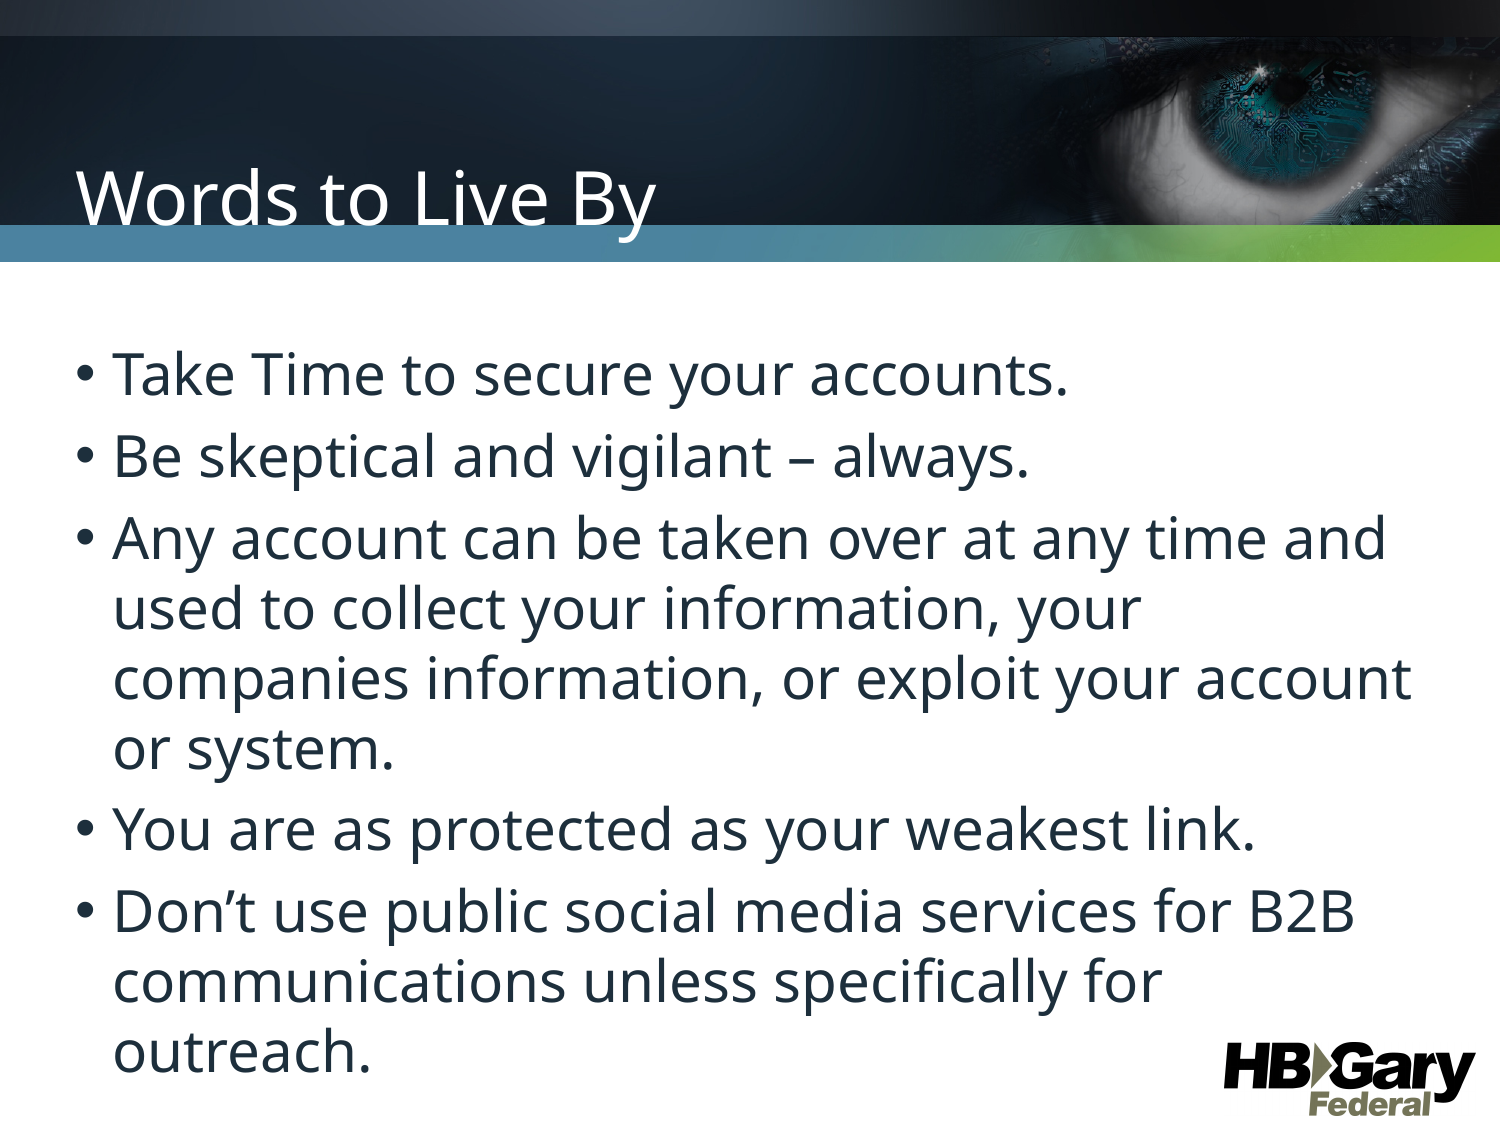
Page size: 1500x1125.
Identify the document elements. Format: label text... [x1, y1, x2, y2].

title Words to Live By [74, 52, 1051, 241]
list Take Time to secure your accounts. Be skeptical and vigilant – always. Any account can be taken over at any time and used to collect your information, your companies information, or exploit your account or system. You are as protected as your weakest link. Don’t use public social media services for B2B communications unless specifically for outreach. [74, 337, 1426, 1013]
picture [0, 0, 1500, 1125]
